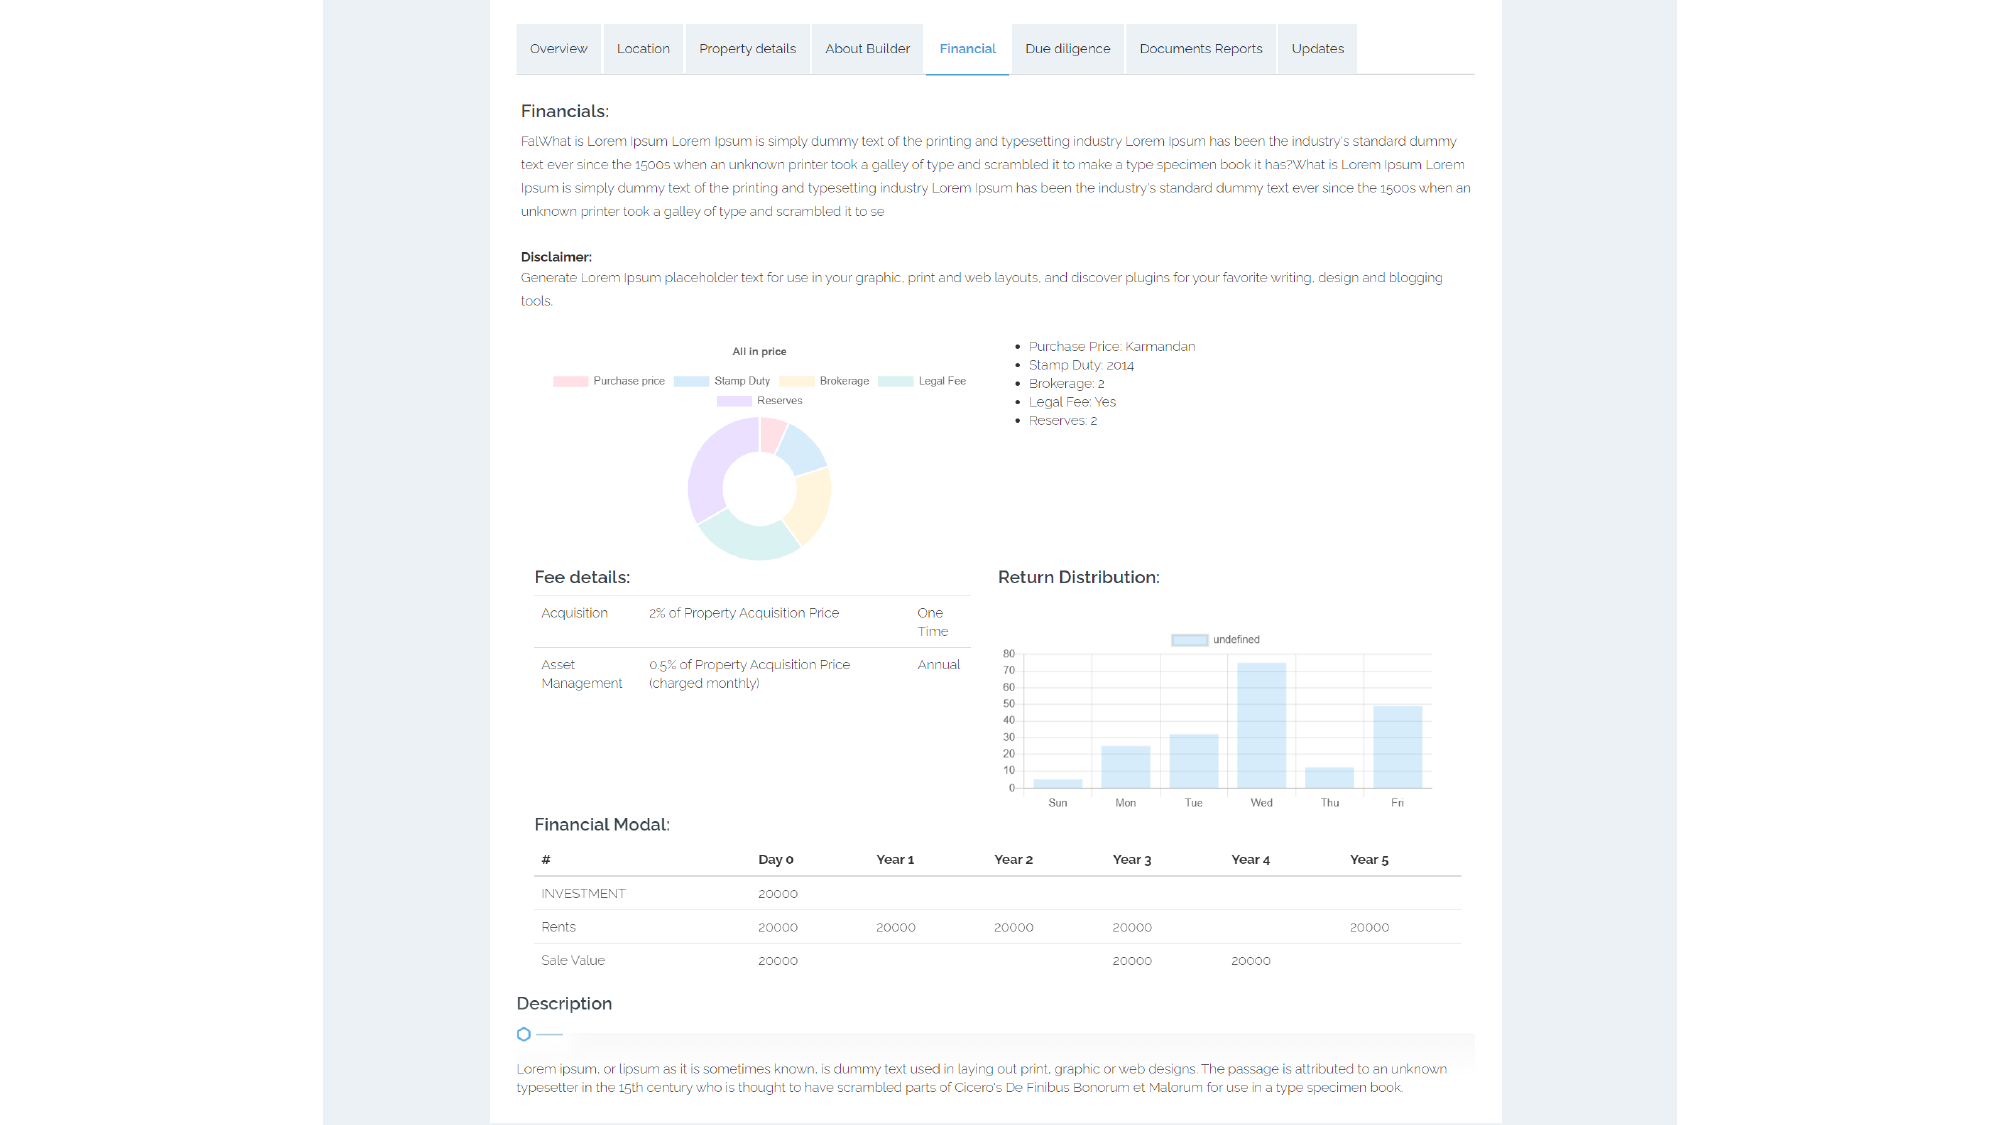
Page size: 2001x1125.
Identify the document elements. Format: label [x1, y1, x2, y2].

picture [323, 0, 1677, 1125]
